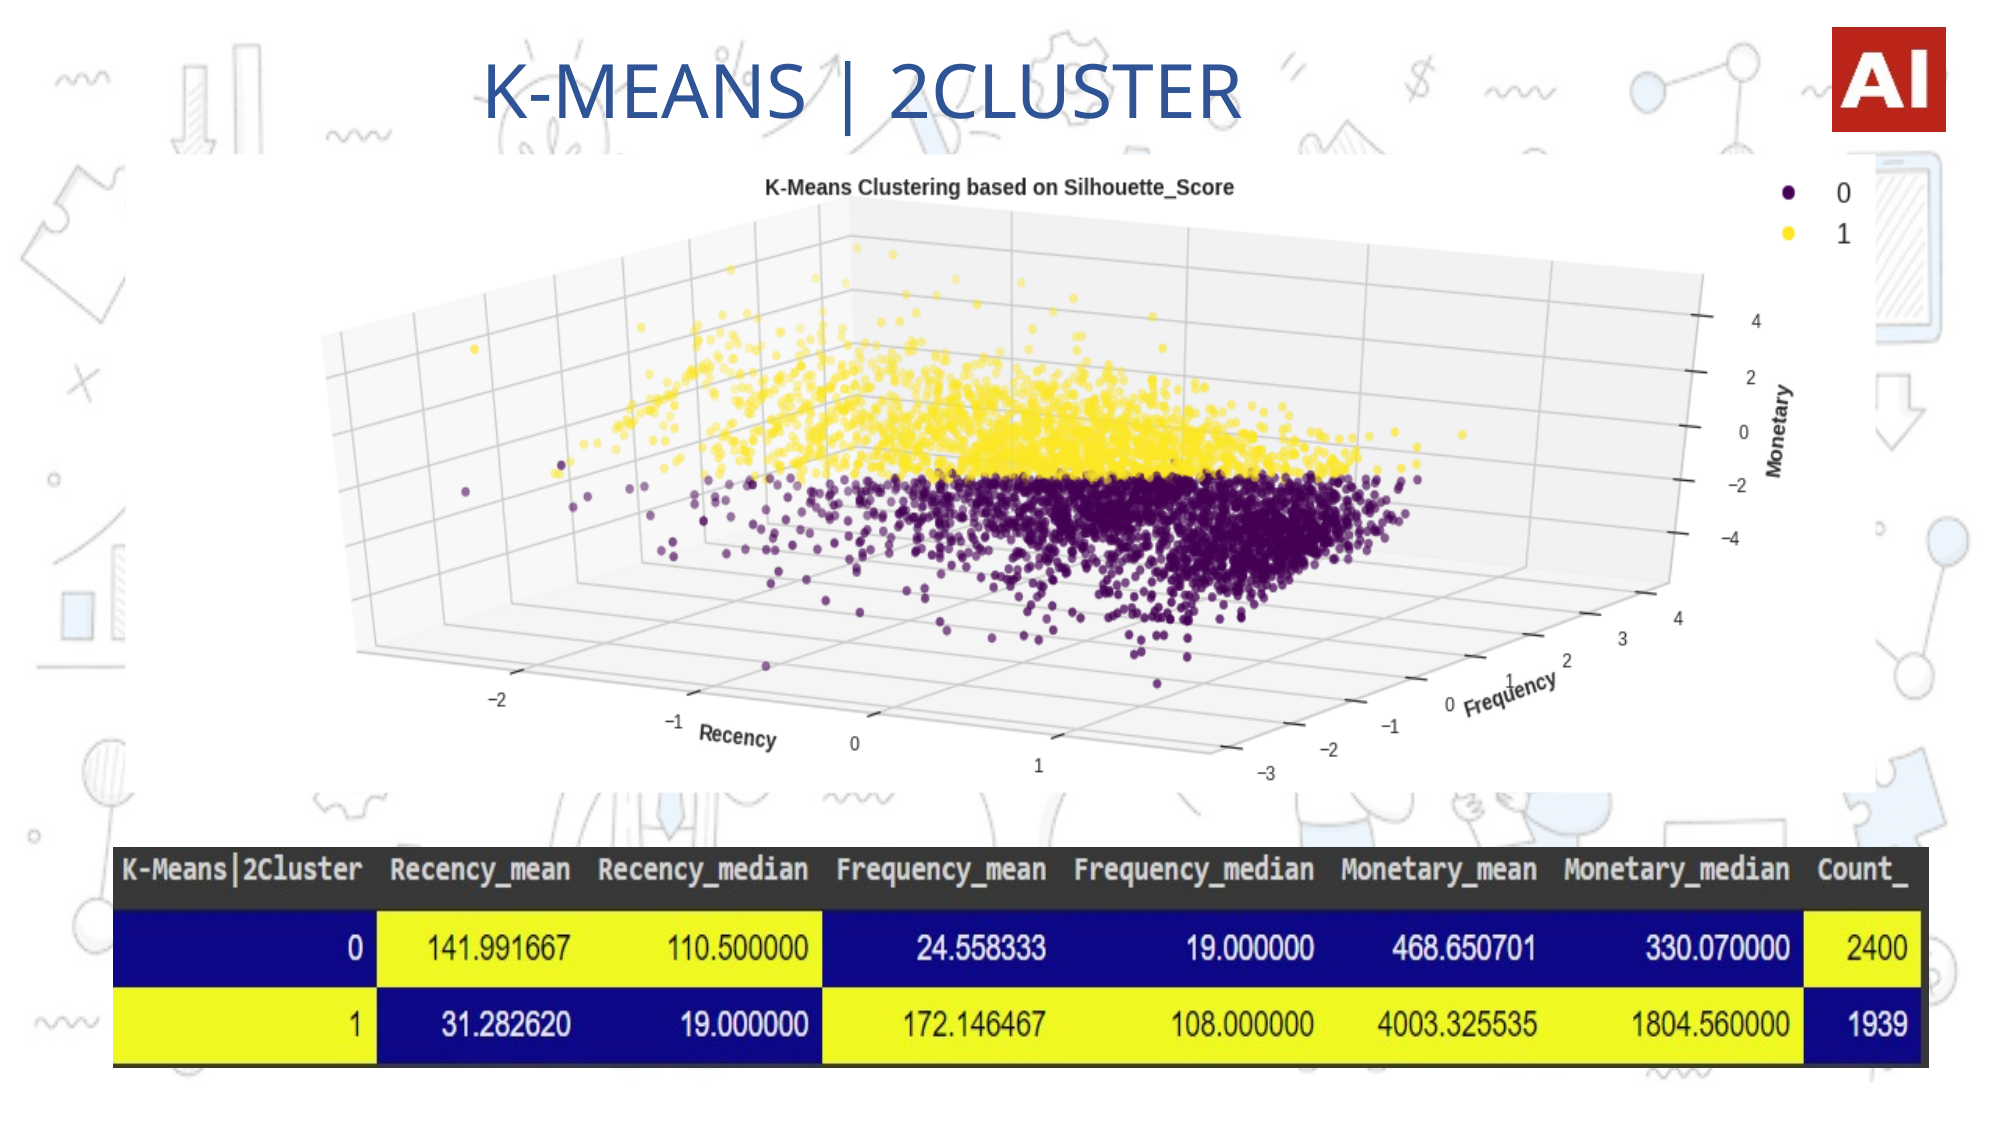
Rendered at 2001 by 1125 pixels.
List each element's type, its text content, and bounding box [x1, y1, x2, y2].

text_box K-MEANS | 2CLUSTER [466, 28, 1669, 142]
picture [113, 142, 1887, 807]
picture [113, 847, 1929, 1068]
picture [1832, 27, 1946, 132]
